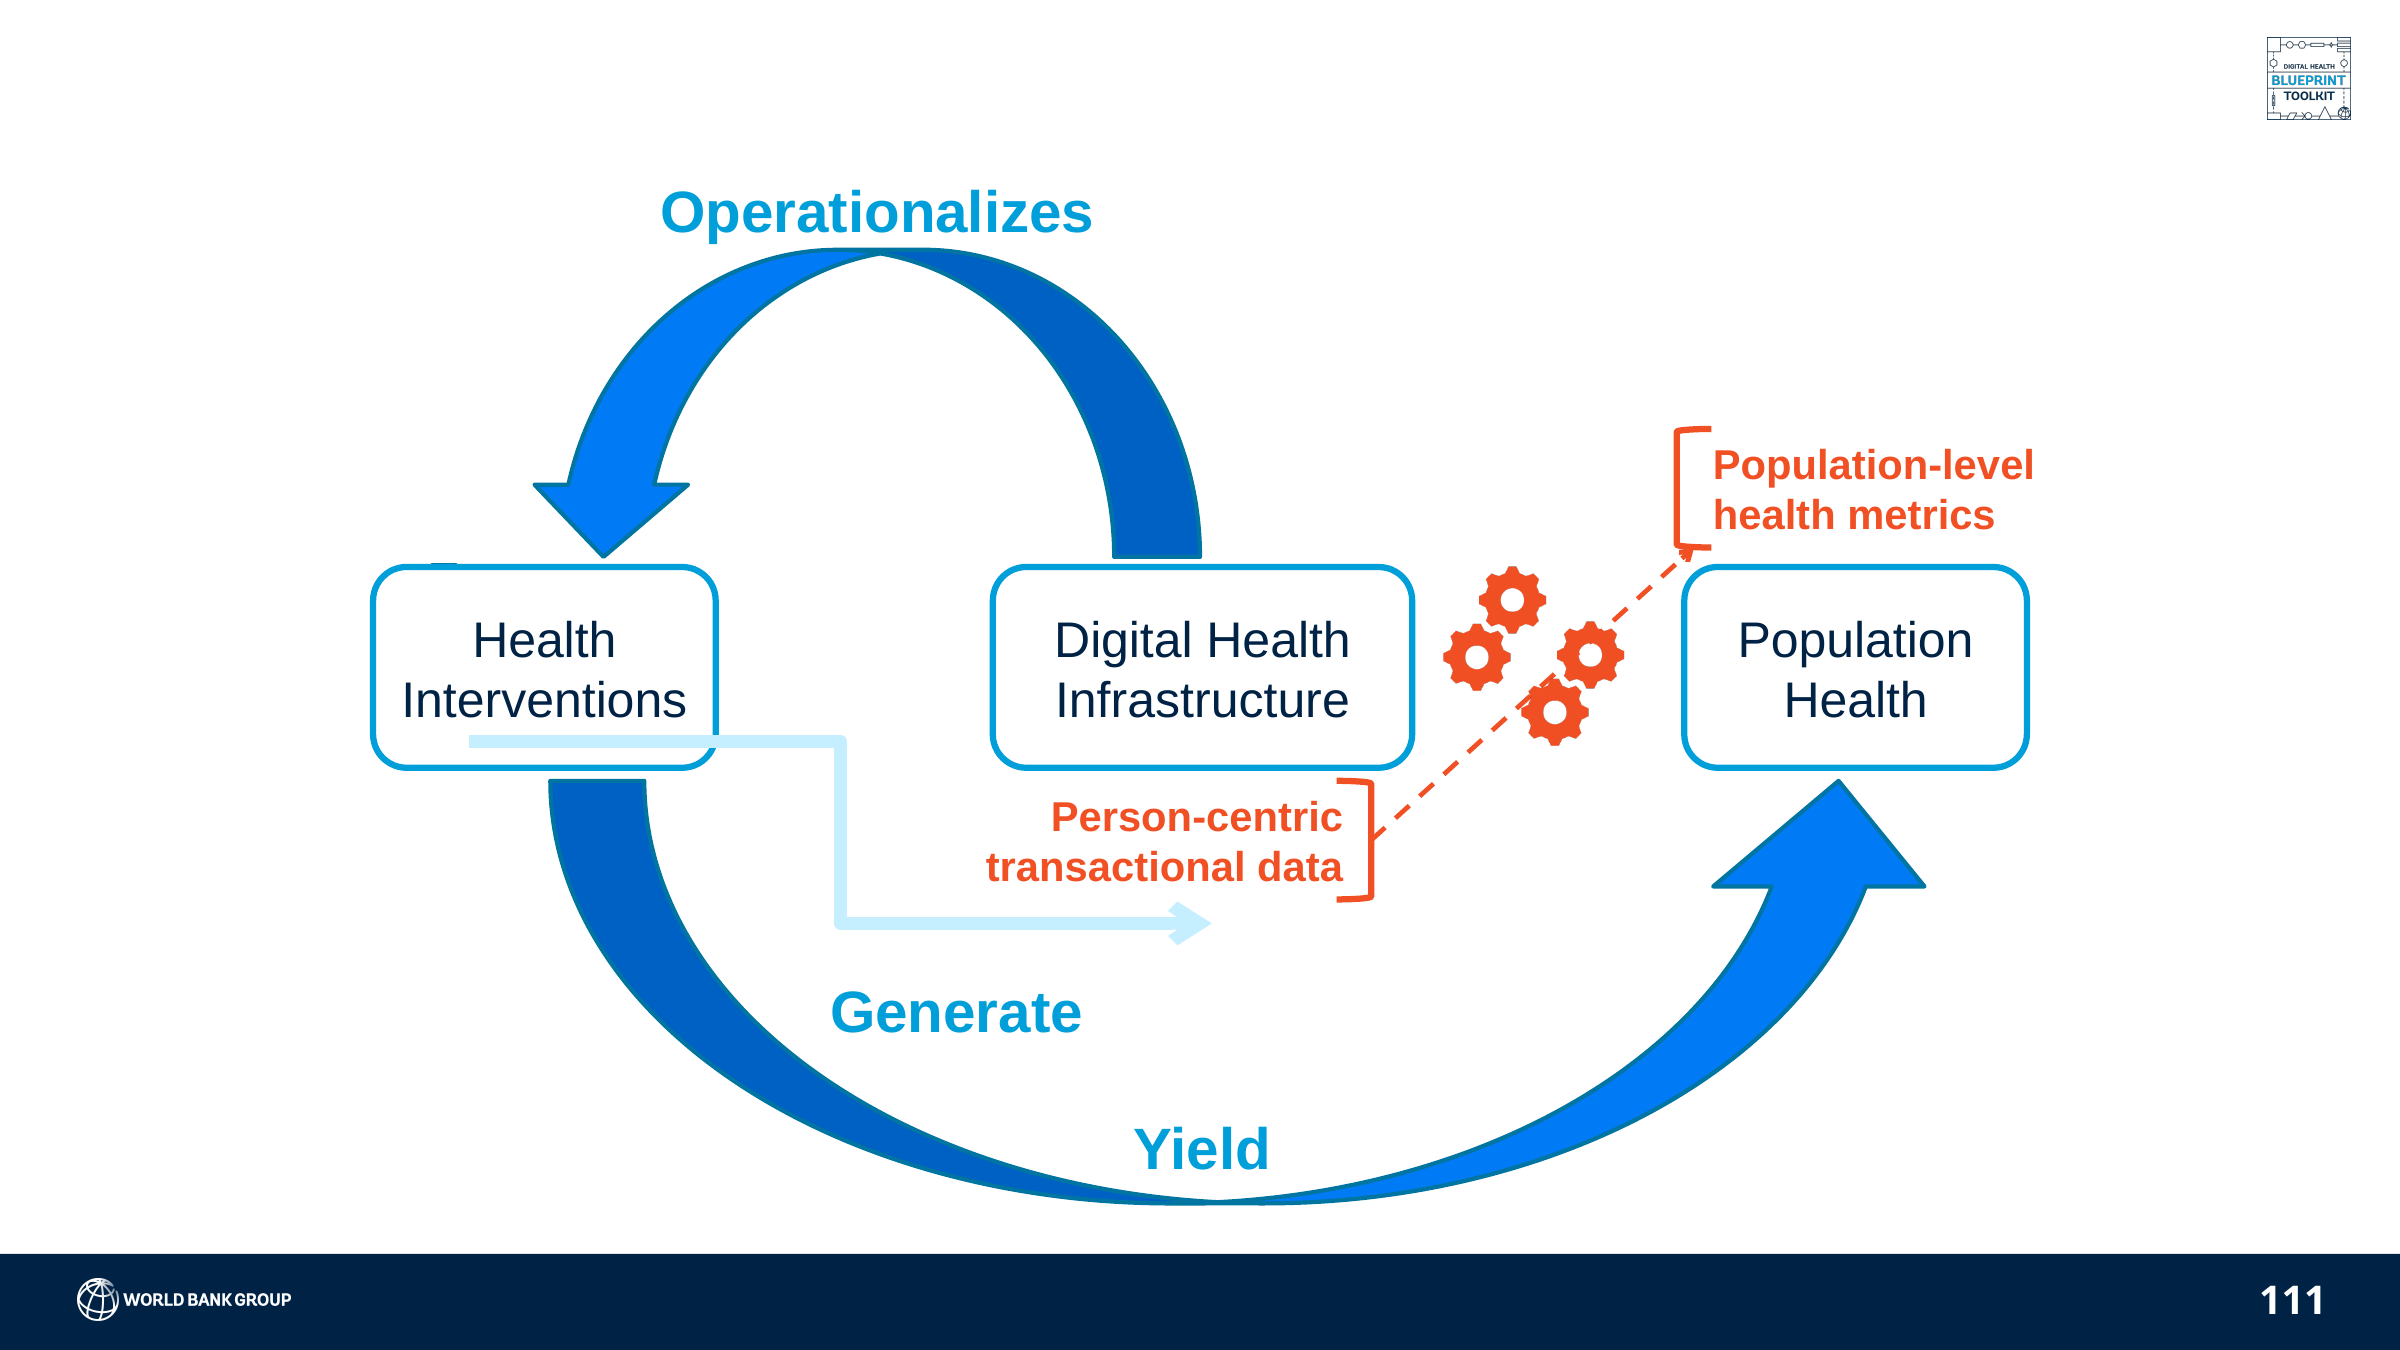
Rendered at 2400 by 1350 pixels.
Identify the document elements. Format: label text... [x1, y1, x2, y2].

text_box Yield [1119, 1103, 1286, 1189]
text_box Population-level health metrics [1712, 430, 2051, 545]
text_box Person-centric transactional data [970, 782, 1336, 897]
text_box [548, 778, 744, 1091]
text_box Health Interventions [370, 564, 718, 770]
text_box [1675, 428, 1712, 549]
text_box Operationalizes [645, 166, 1110, 252]
text_box [936, 778, 1927, 1206]
picture [2267, 37, 2351, 120]
text_box Digital Health Infrastructure [990, 564, 1365, 770]
text_box [1336, 780, 1373, 901]
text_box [749, 460, 932, 1204]
picture [77, 1278, 291, 1321]
text_box [532, 252, 1203, 559]
slide_number 111 [1790, 1265, 2351, 1338]
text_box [1370, 488, 1677, 841]
text_box Population Health [1682, 564, 2029, 770]
text_box Generate [936, 967, 1098, 1052]
picture [1419, 553, 1648, 759]
